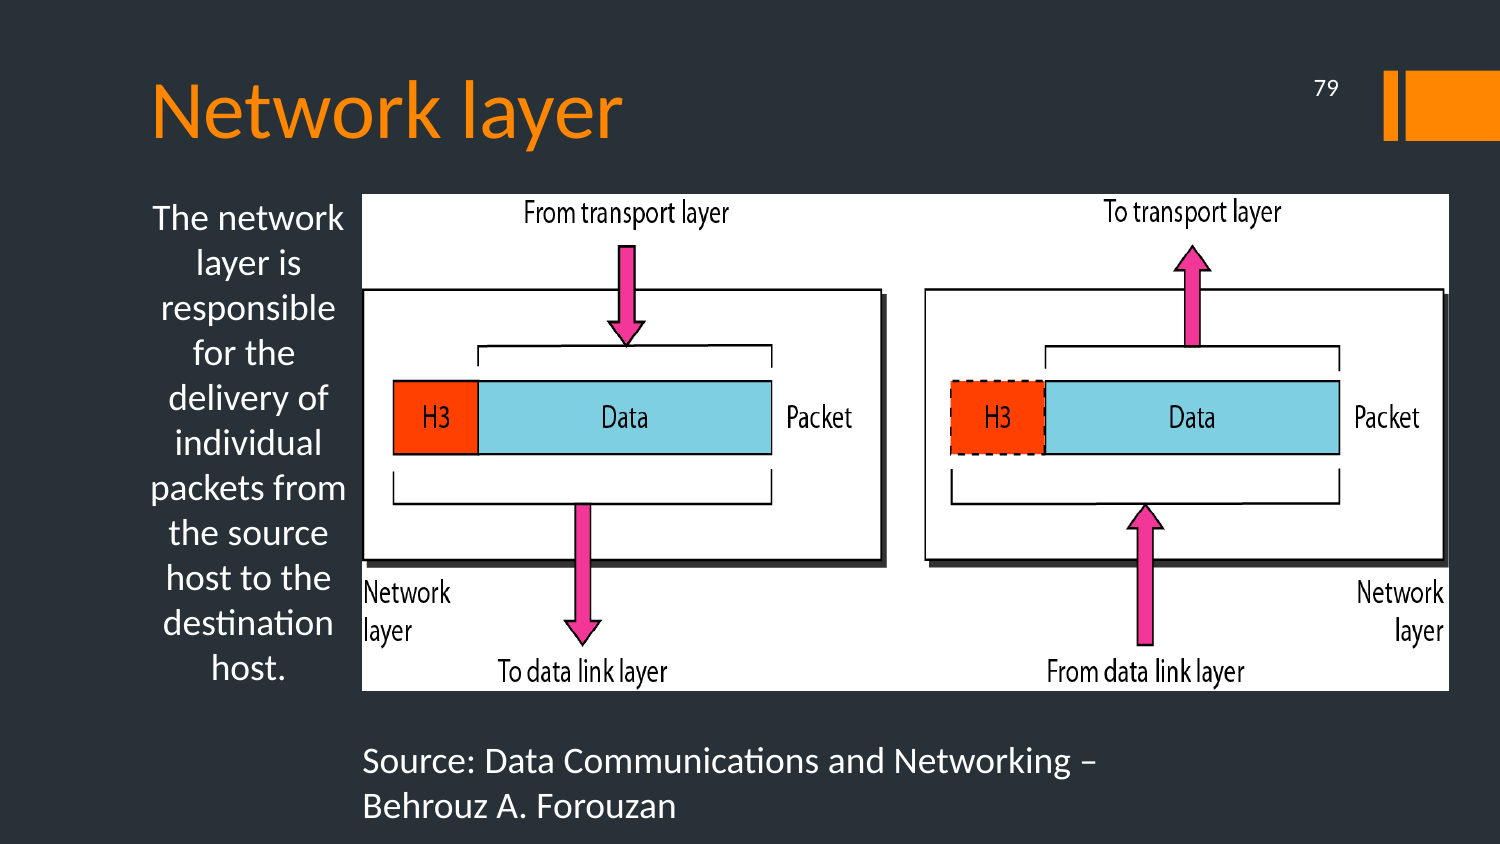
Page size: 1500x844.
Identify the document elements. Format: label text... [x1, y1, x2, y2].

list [361, 194, 1450, 691]
title Network layer [135, 20, 1335, 163]
slide_number 79 [1199, 67, 1355, 105]
text_box Source: Data Communications and Networking – Behrouz A. Forouzan [351, 729, 1244, 832]
text_box The network layer is responsible for the delivery of individual packets from the source host to the destination host. [134, 186, 363, 694]
